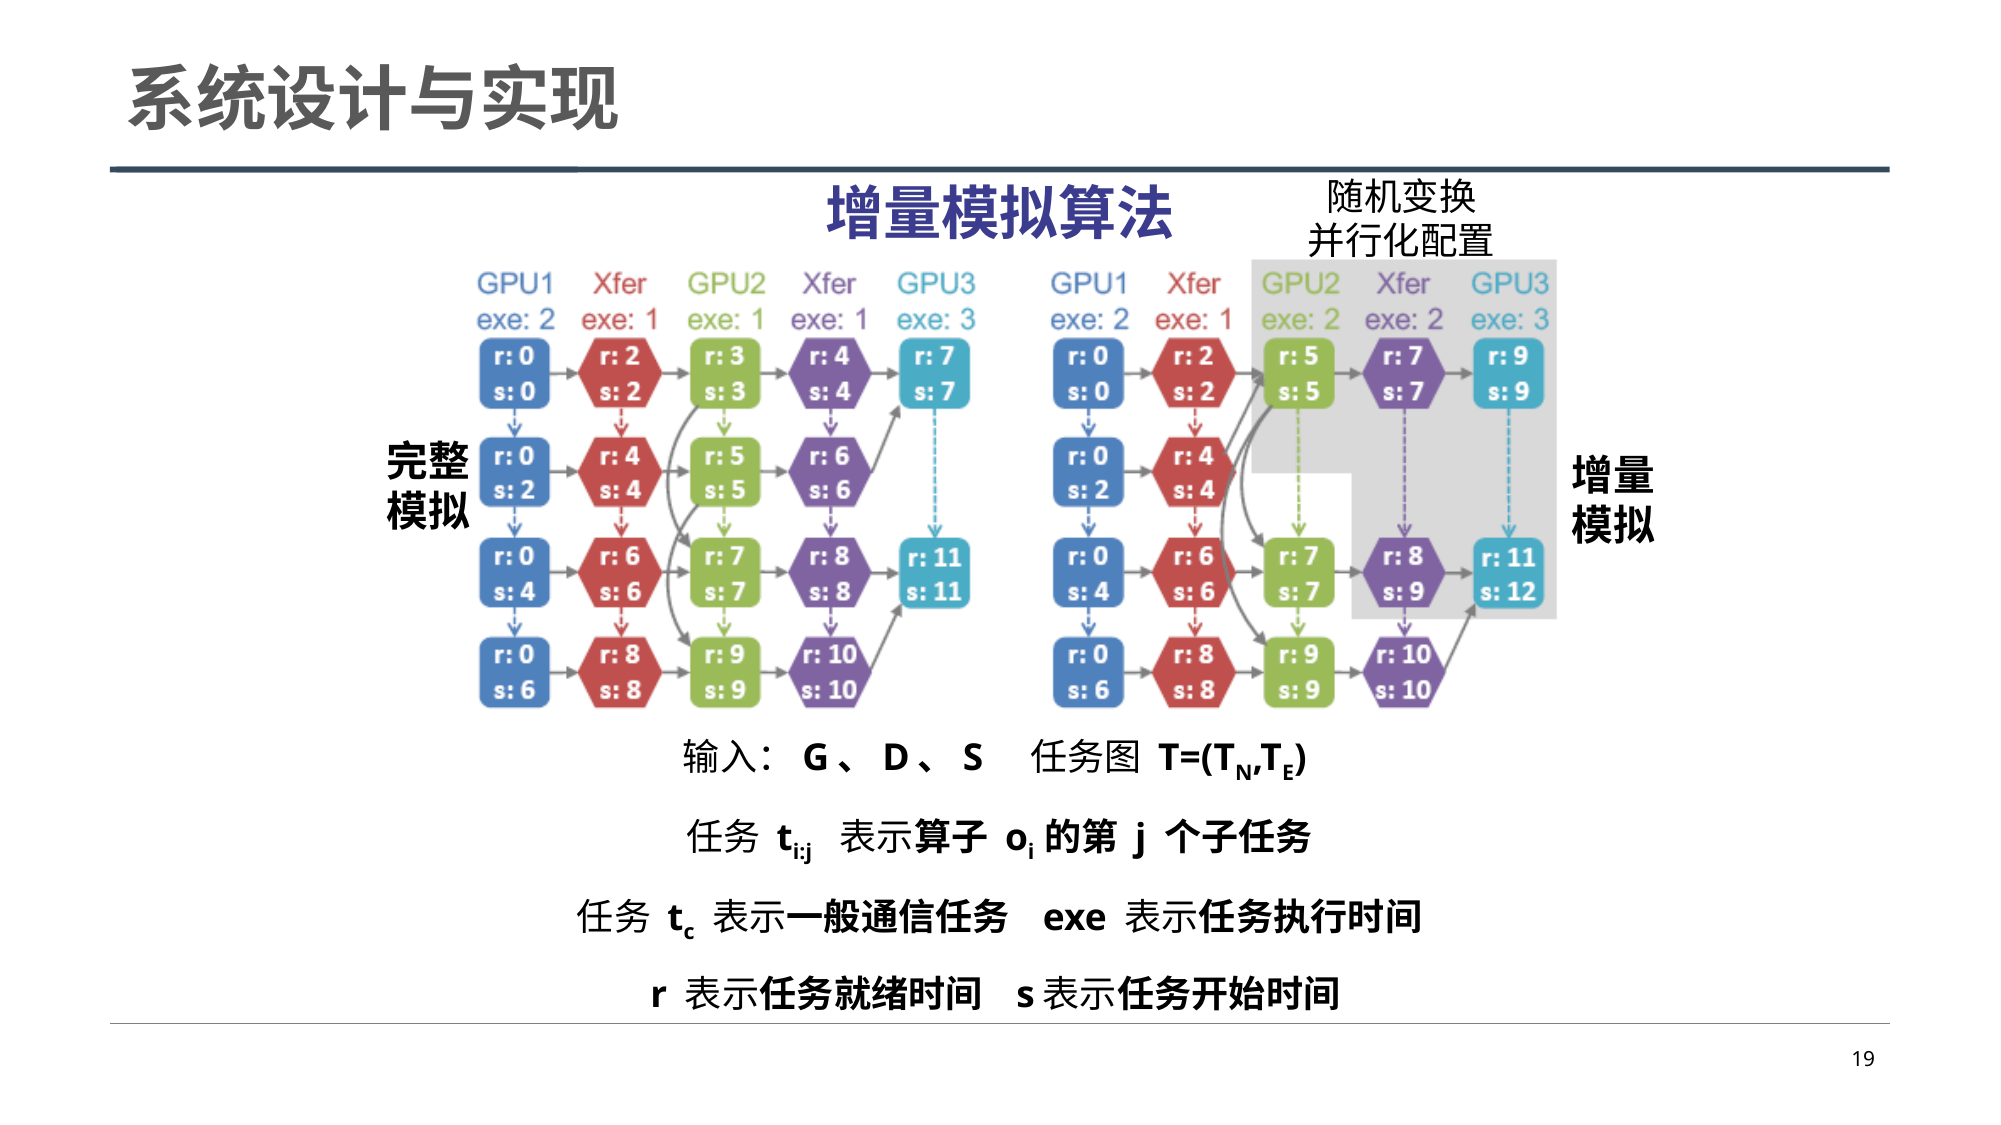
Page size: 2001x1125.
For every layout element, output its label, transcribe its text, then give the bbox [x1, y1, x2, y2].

text_box 增量模拟算法 [733, 176, 1267, 248]
picture [442, 248, 1575, 729]
text_box 完整模拟 [371, 426, 442, 542]
text_box 增量模拟 [1575, 441, 1677, 557]
slide_number 19 [1289, 1038, 1890, 1099]
text_box 输入：G、D、S 任务图 T=(TN,TE) 任务 ti:j 表示算子 oi 的第 j 个子任务 任务 tc 表示一般通信任务 exe 表示任务执行时间 r 表示任务就绪时间 s表示任务开始时间 [442, 729, 1557, 1024]
text_box 随机变换 并行化配置 [1292, 165, 1511, 248]
